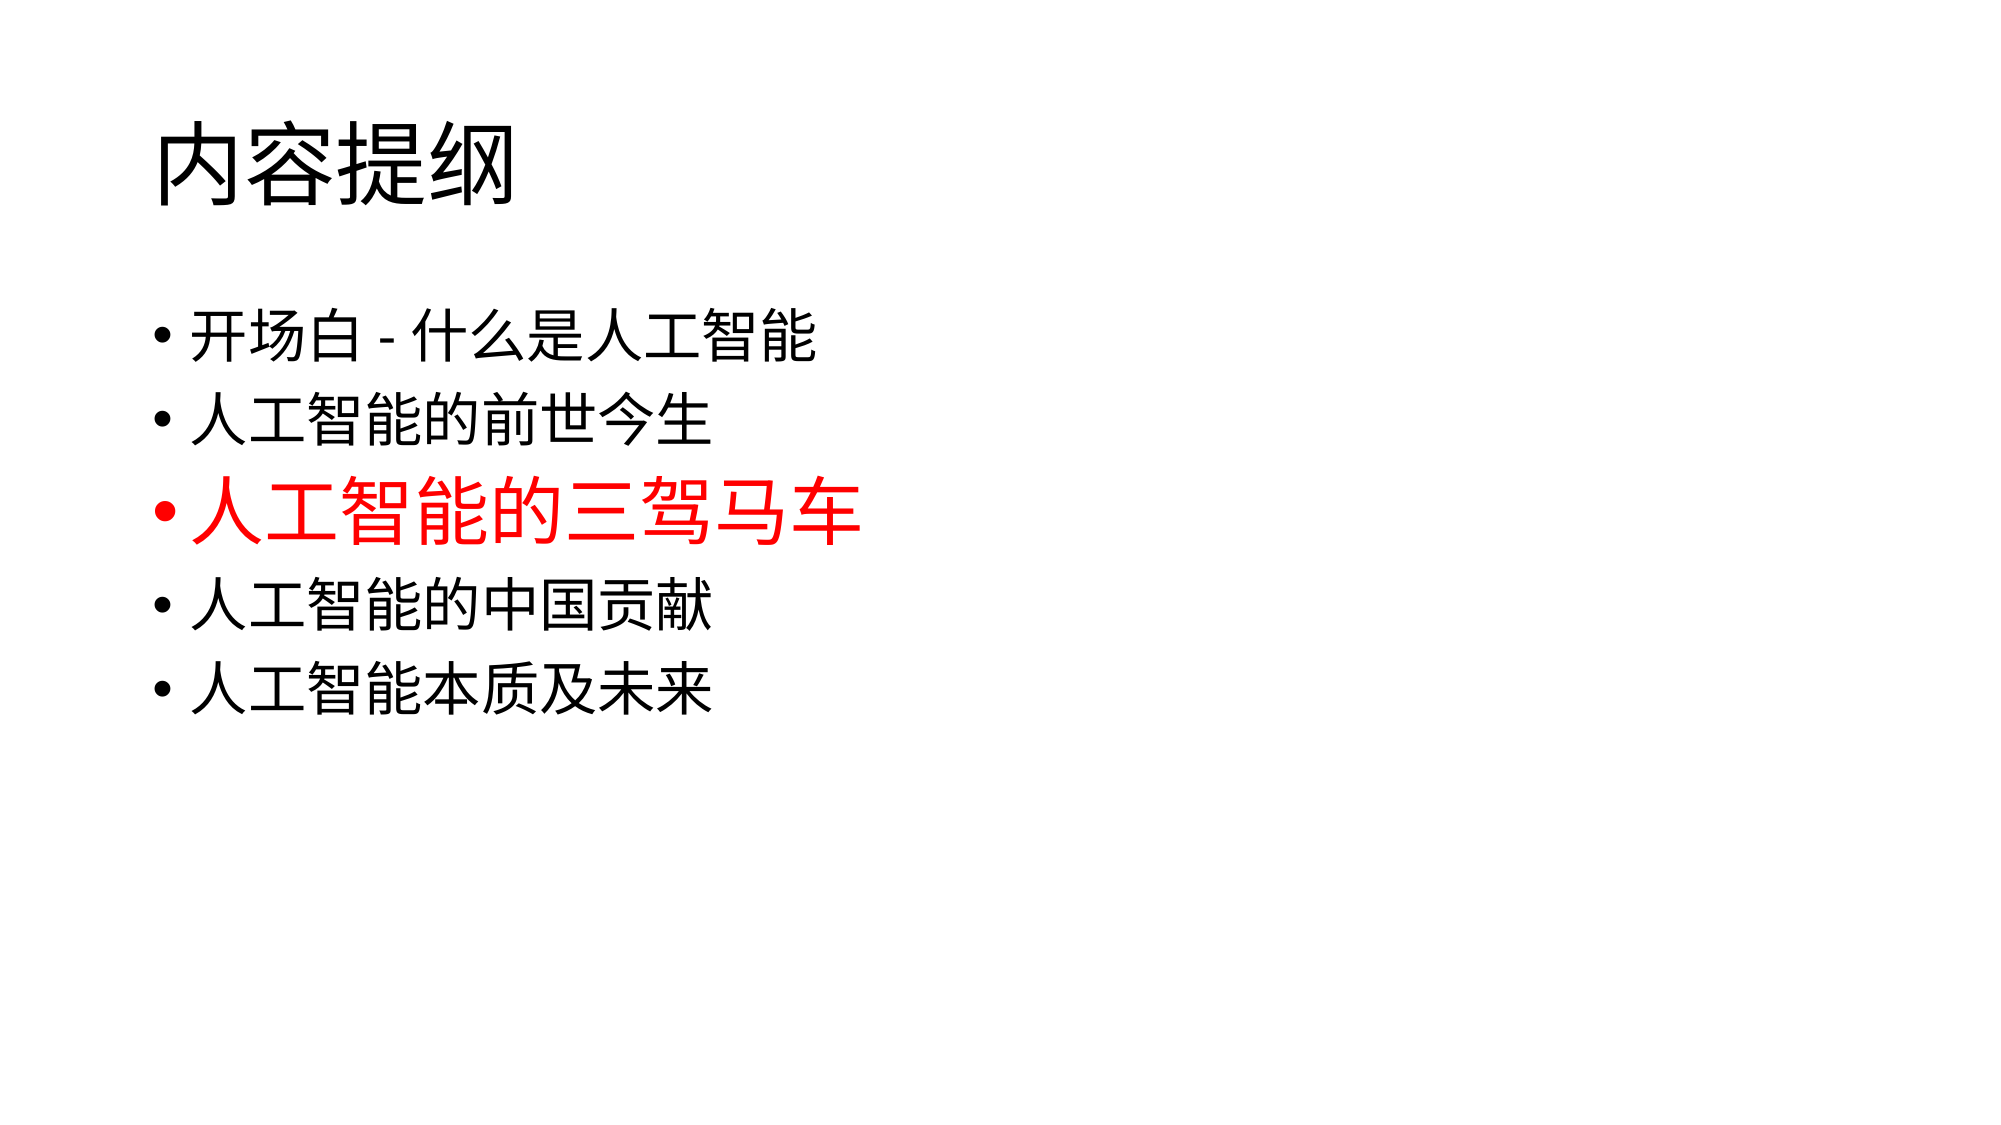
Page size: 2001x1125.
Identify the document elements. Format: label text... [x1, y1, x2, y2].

title 内容提纲 [137, 59, 1863, 278]
list 开场白-什么是人工智能 人工智能的前世今生 人工智能的三驾马车 人工智能的中国贡献 人工智能本质及未来 [137, 299, 1863, 1014]
